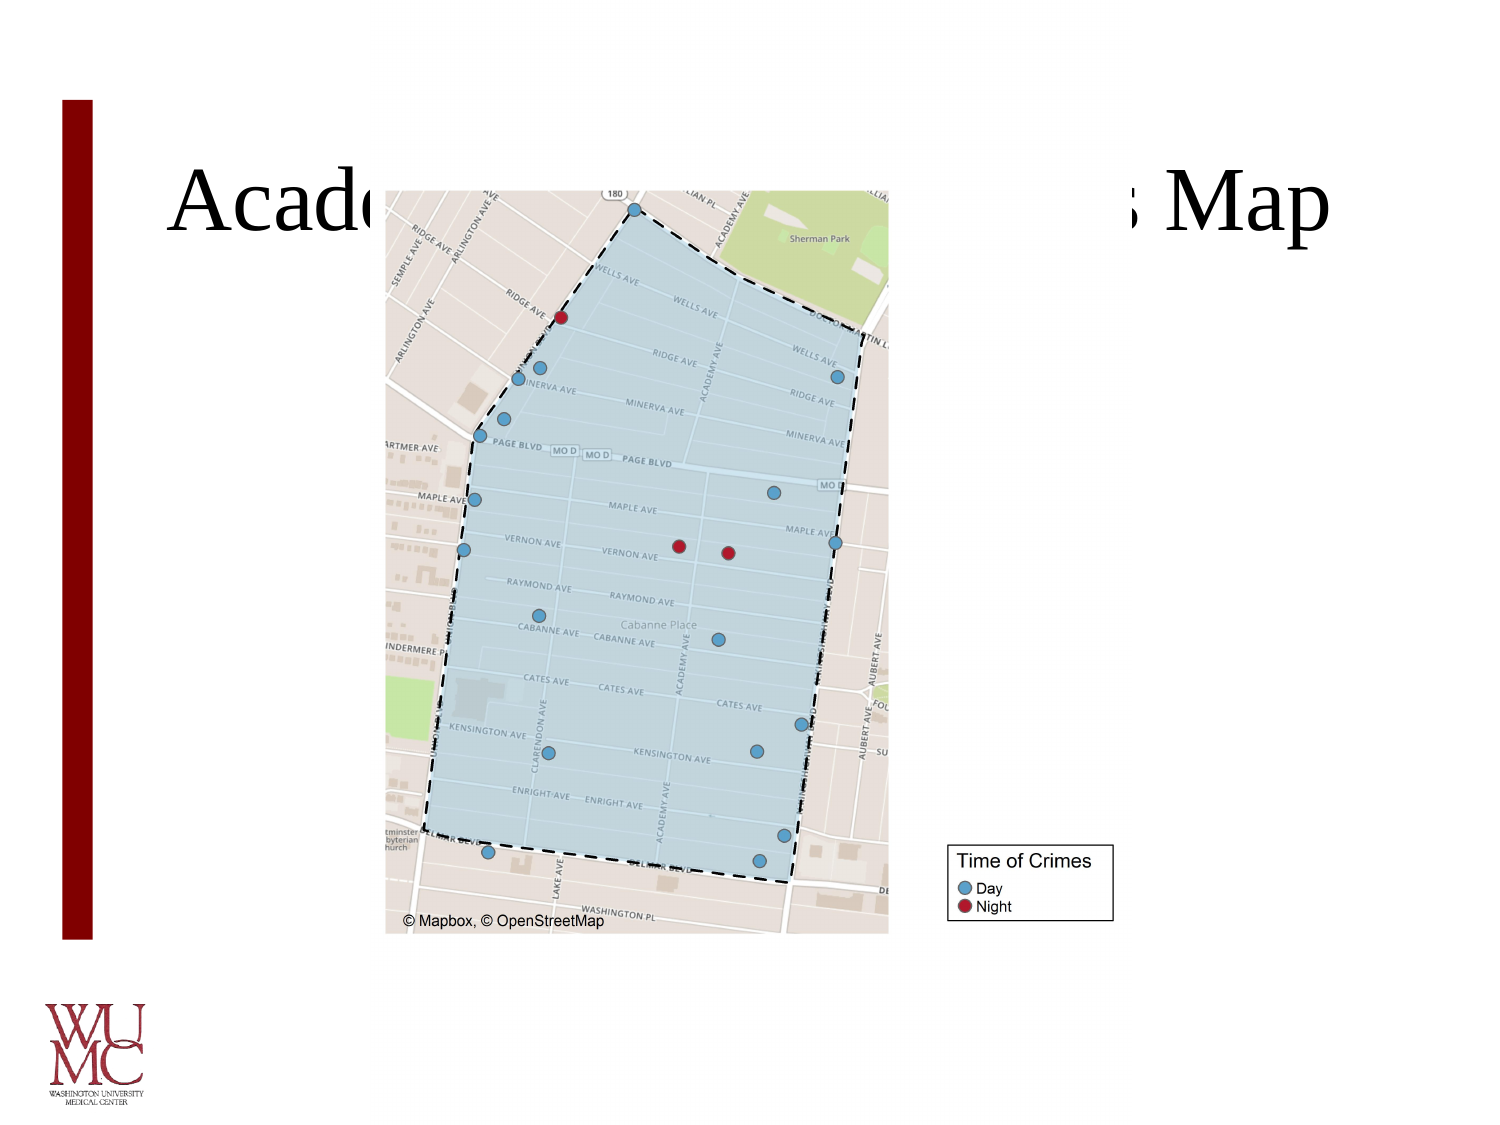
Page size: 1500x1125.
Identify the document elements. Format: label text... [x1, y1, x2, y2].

title Academy: Time of Crimes Map [1136, 99, 1388, 288]
title Academy: Time of Crimes Map [112, 99, 365, 288]
picture [41, 996, 156, 1113]
picture [370, 0, 1132, 1125]
